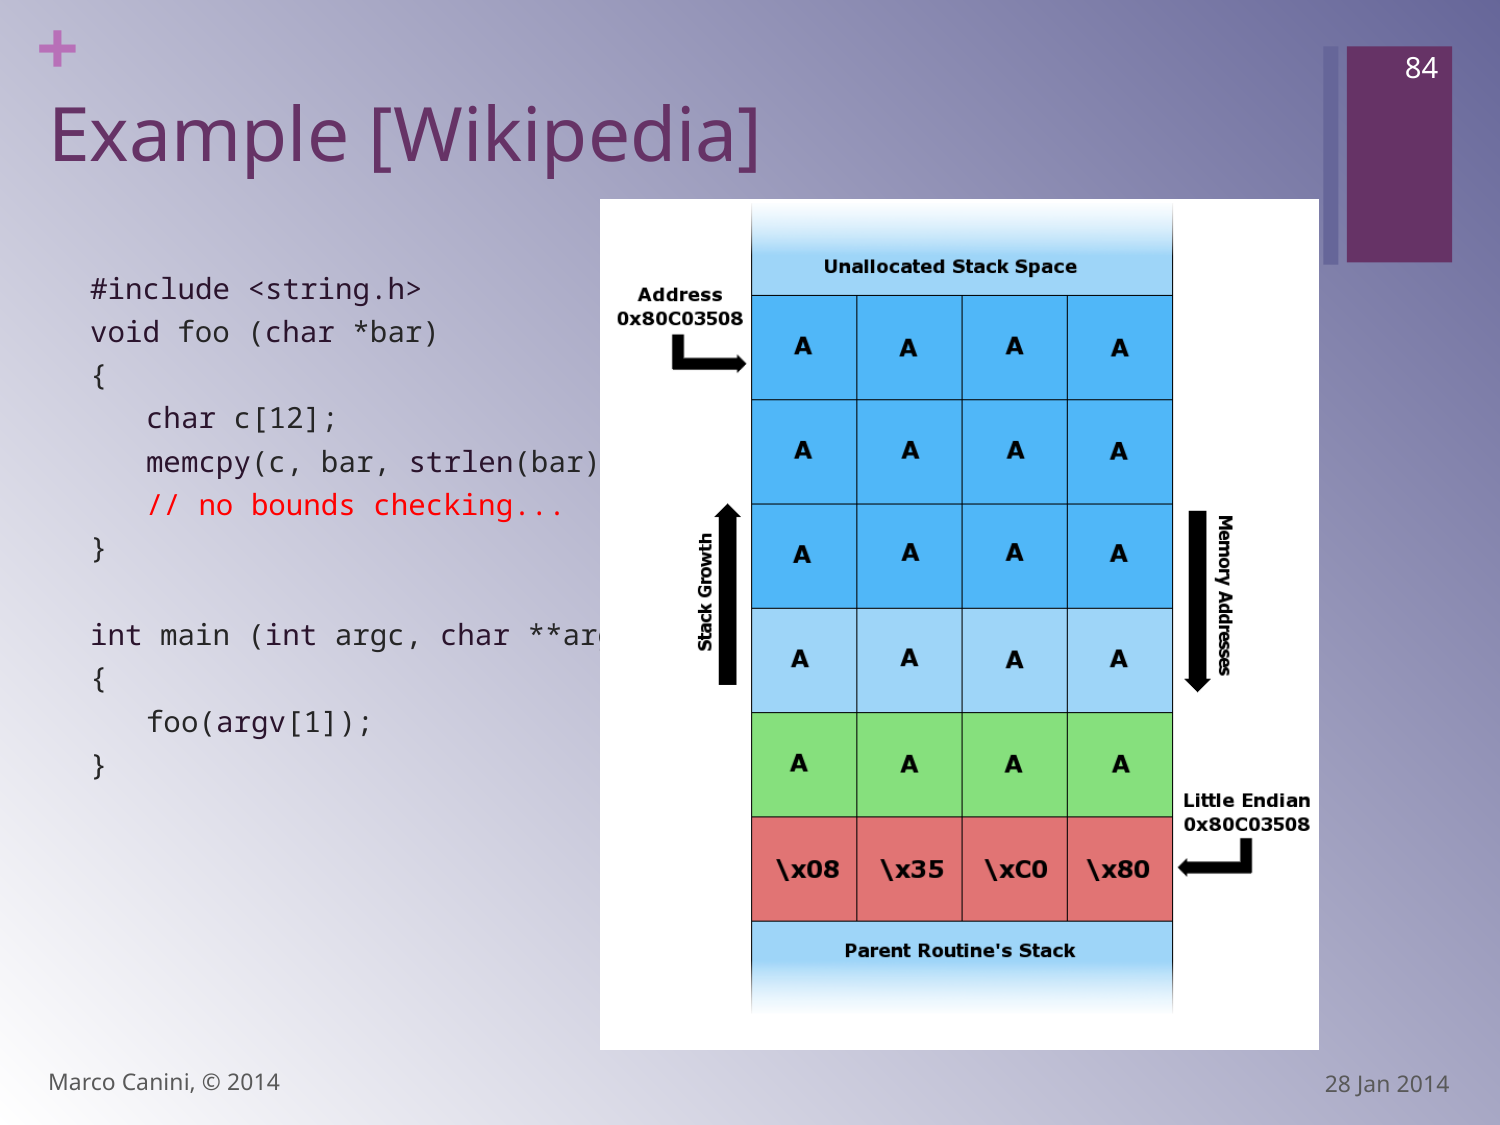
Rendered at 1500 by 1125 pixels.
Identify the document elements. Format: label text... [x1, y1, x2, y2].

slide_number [1114, 1053, 1465, 1114]
title Example [Wikipedia] [33, 79, 1322, 263]
list #include <string.h> void foo (char *bar) { char c[12]; memcpy(c, bar, strlen(bar)); // no bounds checking... } int main (int argc, char **argv) { foo(argv[1]); } [75, 262, 592, 863]
picture [599, 199, 1320, 1051]
footer Marco Canini, © 2014 [33, 1053, 1038, 1114]
slide_number 84 [1362, 39, 1454, 100]
